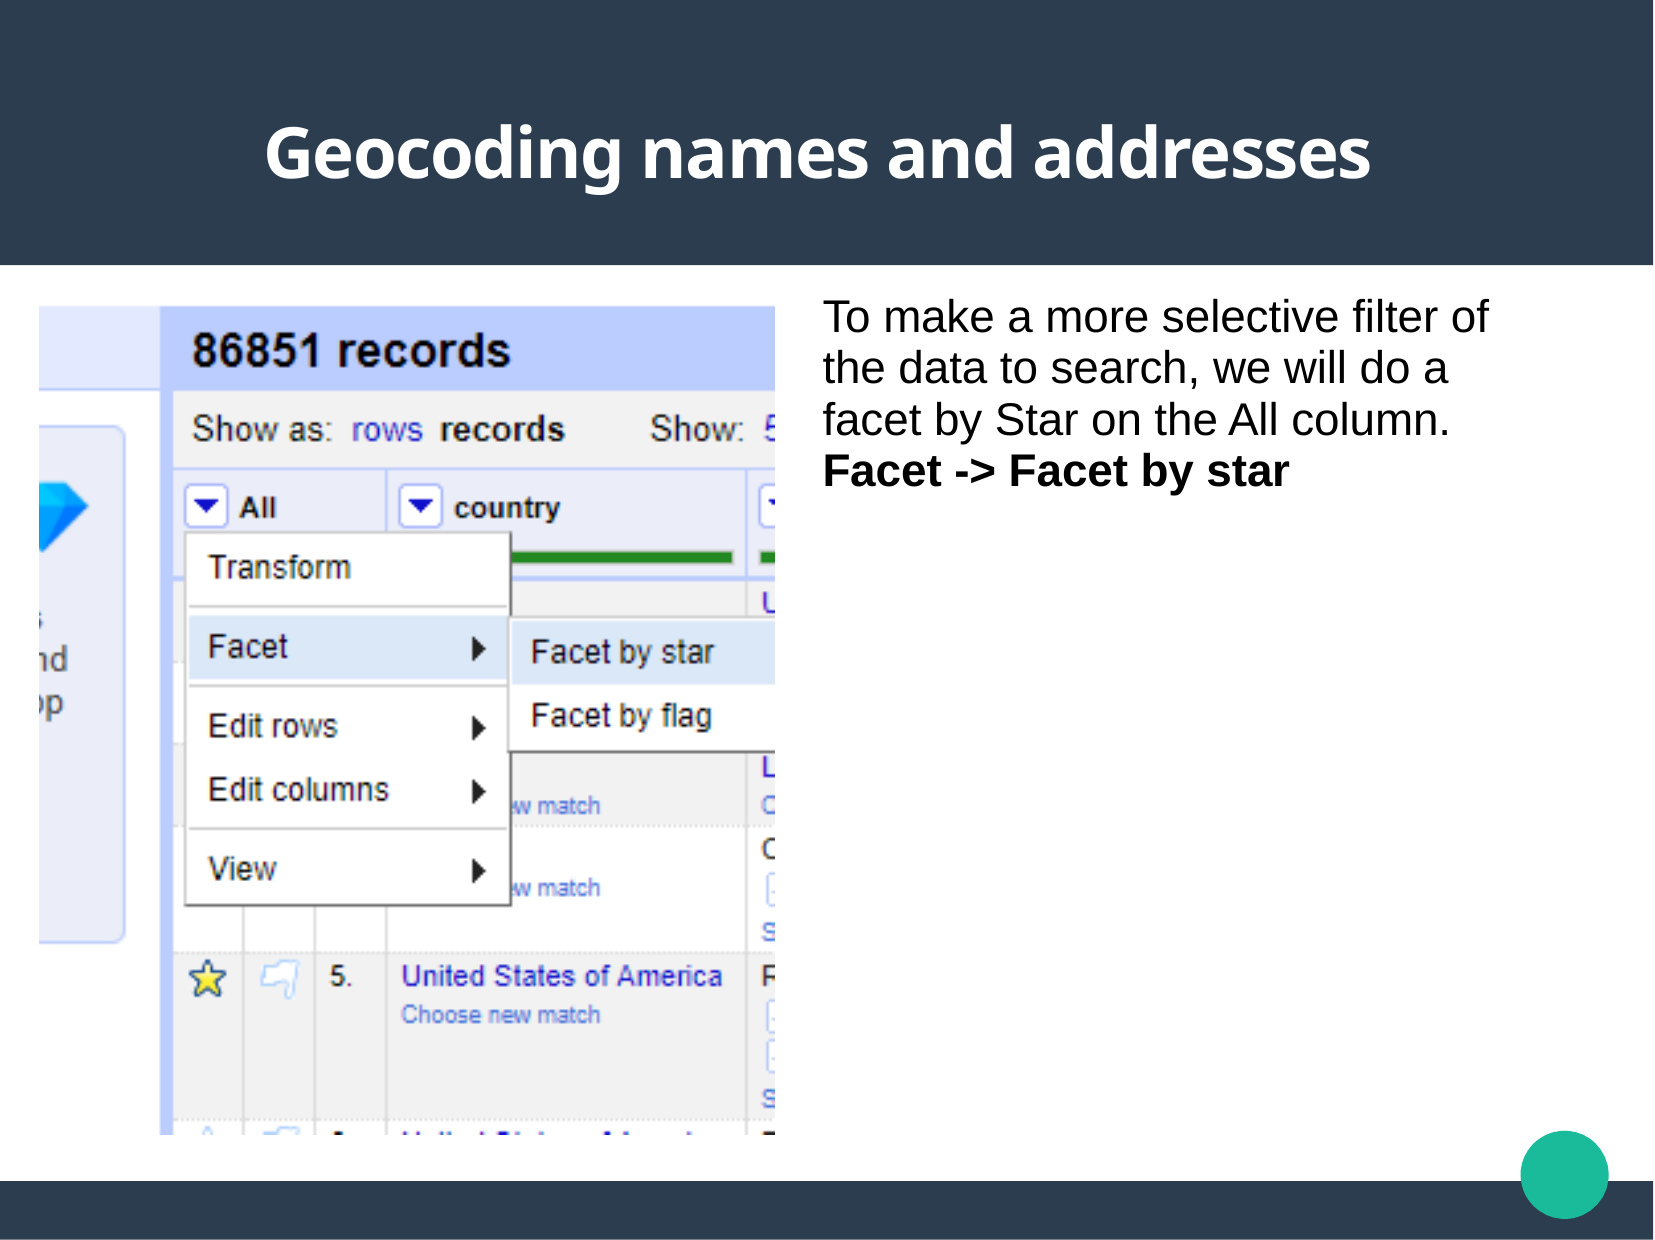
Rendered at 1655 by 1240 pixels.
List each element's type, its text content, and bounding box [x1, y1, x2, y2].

text_box To make a more selective filter of the data to search, we will do a facet by Star on the All column. Facet -> Facet by star [820, 283, 1556, 496]
picture [39, 298, 775, 1135]
title Geocoding names and addresses [128, 105, 1524, 315]
